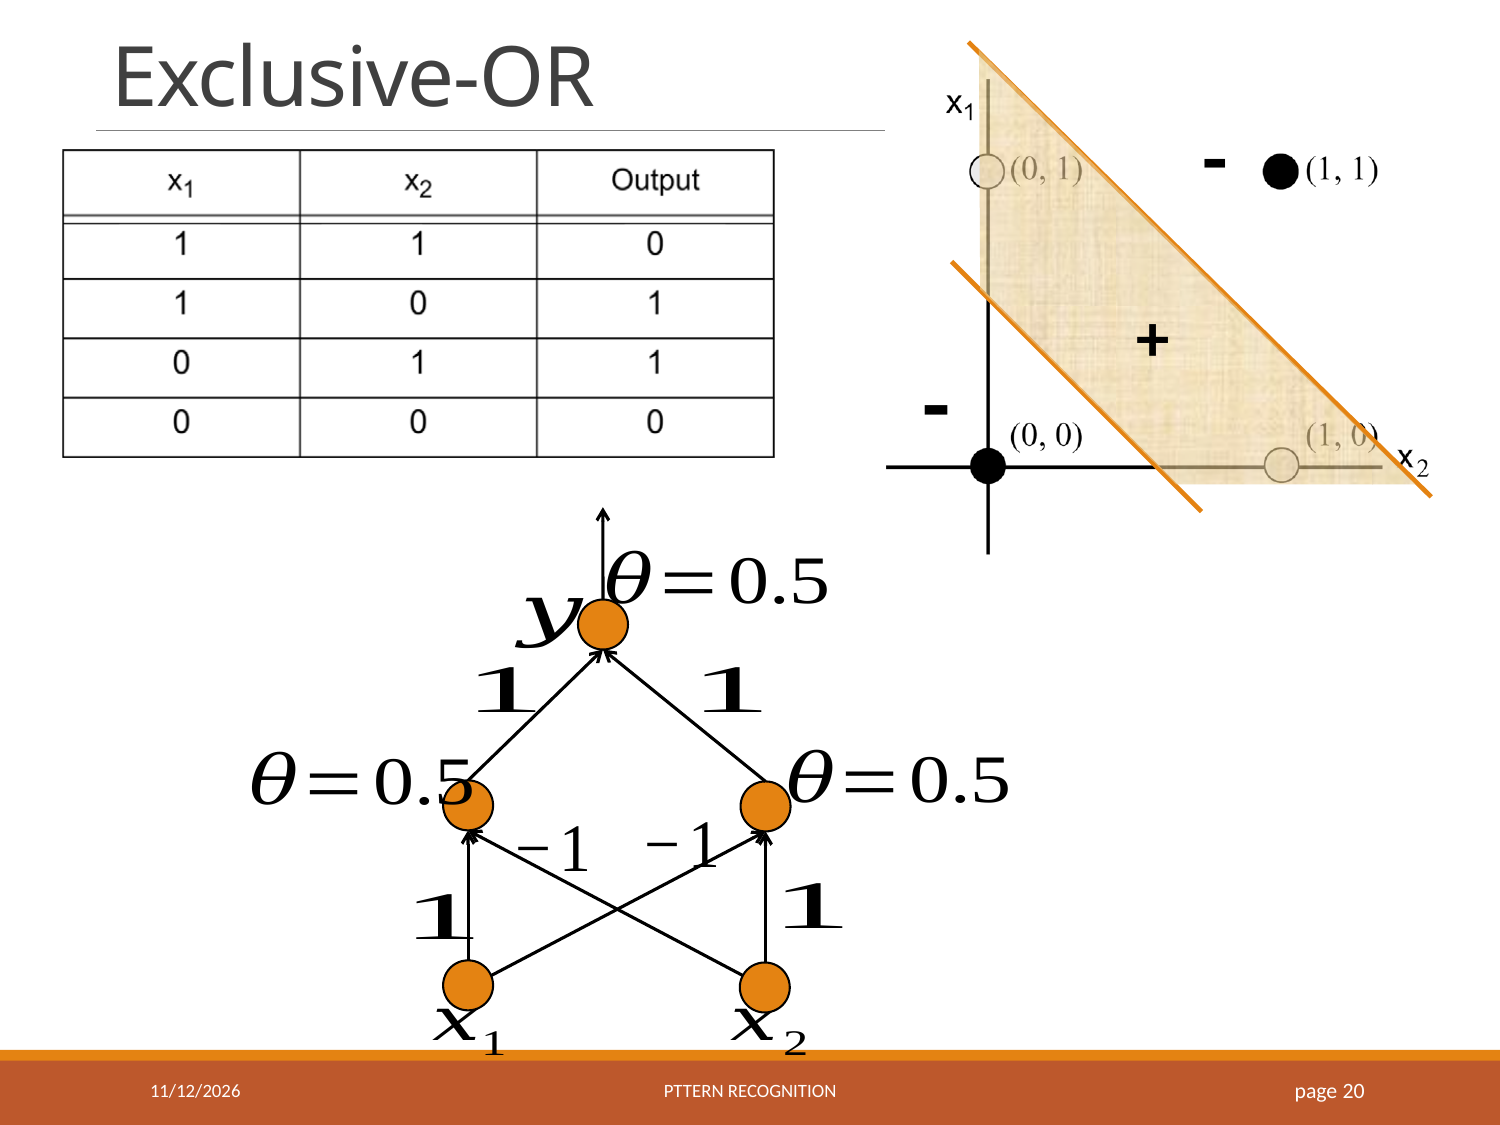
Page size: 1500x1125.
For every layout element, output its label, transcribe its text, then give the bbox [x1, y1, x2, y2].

text_box [442, 781, 464, 802]
title Exclusive-OR [96, 19, 1413, 131]
footer Pttern recognition [453, 1059, 1047, 1120]
slide_number page 20 [1218, 1059, 1380, 1120]
picture [61, 149, 775, 459]
text_box [739, 781, 792, 832]
text_box [576, 598, 630, 646]
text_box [829, 41, 1446, 513]
picture [884, 513, 1430, 556]
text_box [467, 648, 604, 781]
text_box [475, 830, 764, 989]
text_box [739, 963, 792, 1014]
text_box [441, 789, 495, 832]
text_box [441, 959, 493, 1012]
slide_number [135, 1059, 440, 1120]
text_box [610, 648, 767, 782]
